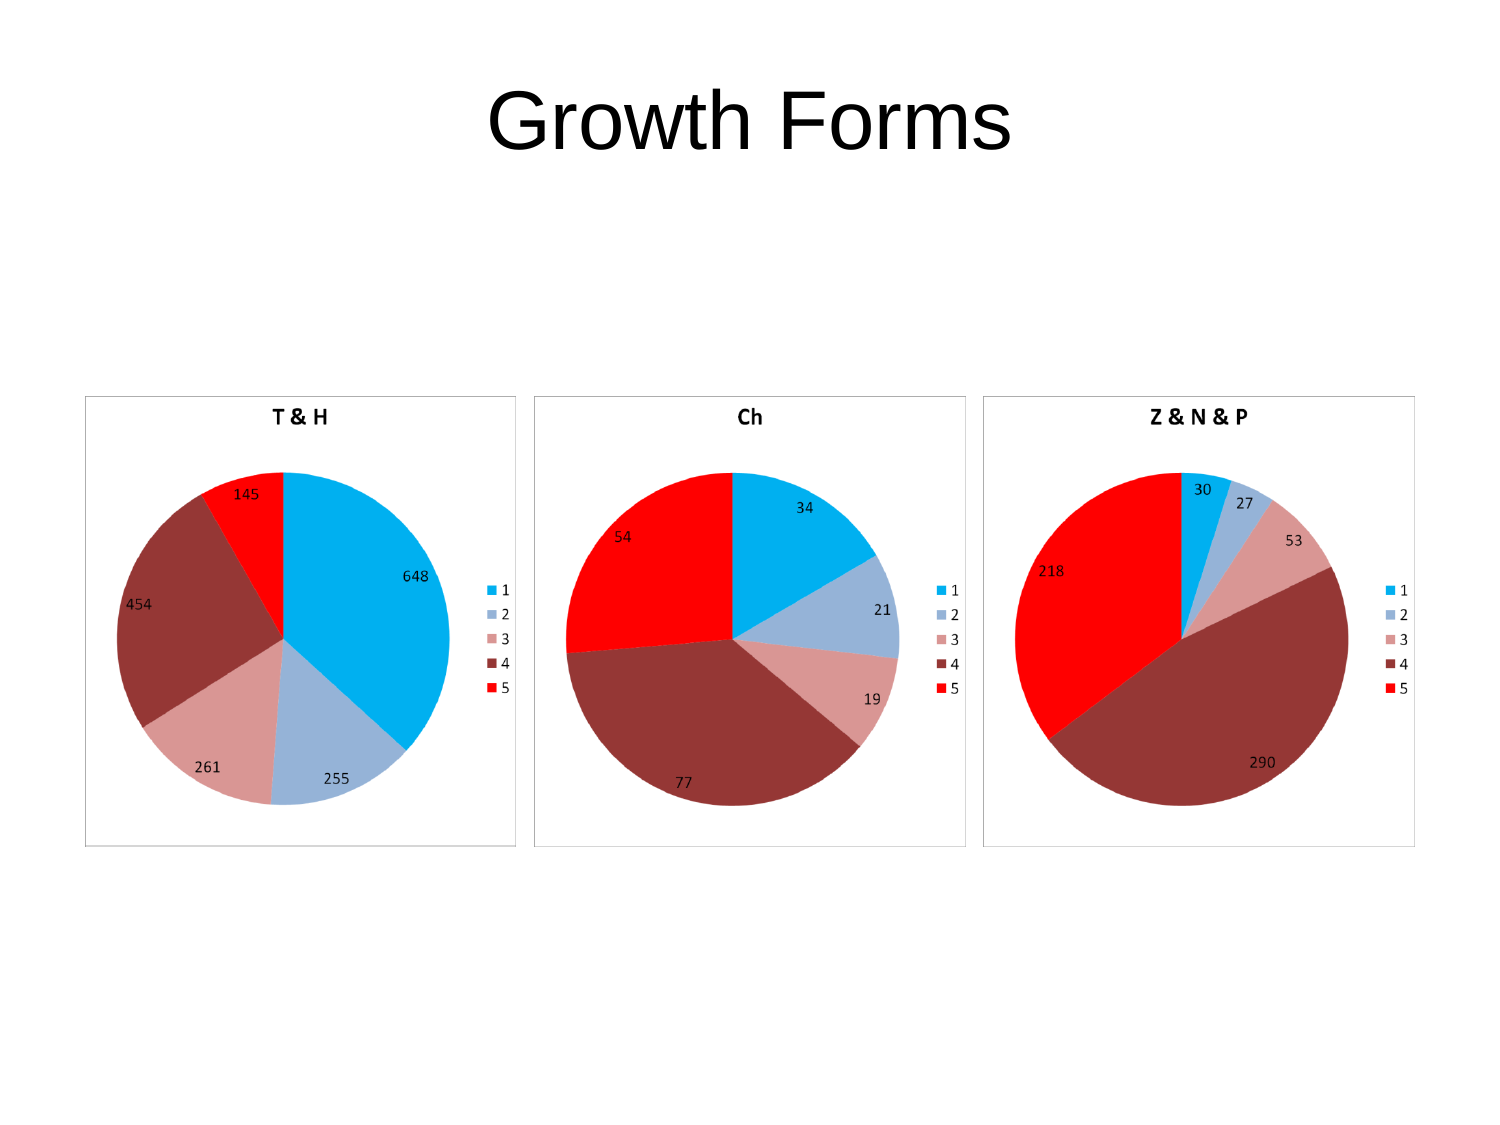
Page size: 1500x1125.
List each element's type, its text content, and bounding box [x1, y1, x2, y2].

text_box Growth Forms [112, 0, 1388, 237]
picture [534, 396, 966, 847]
picture [85, 396, 517, 847]
picture [983, 396, 1415, 847]
